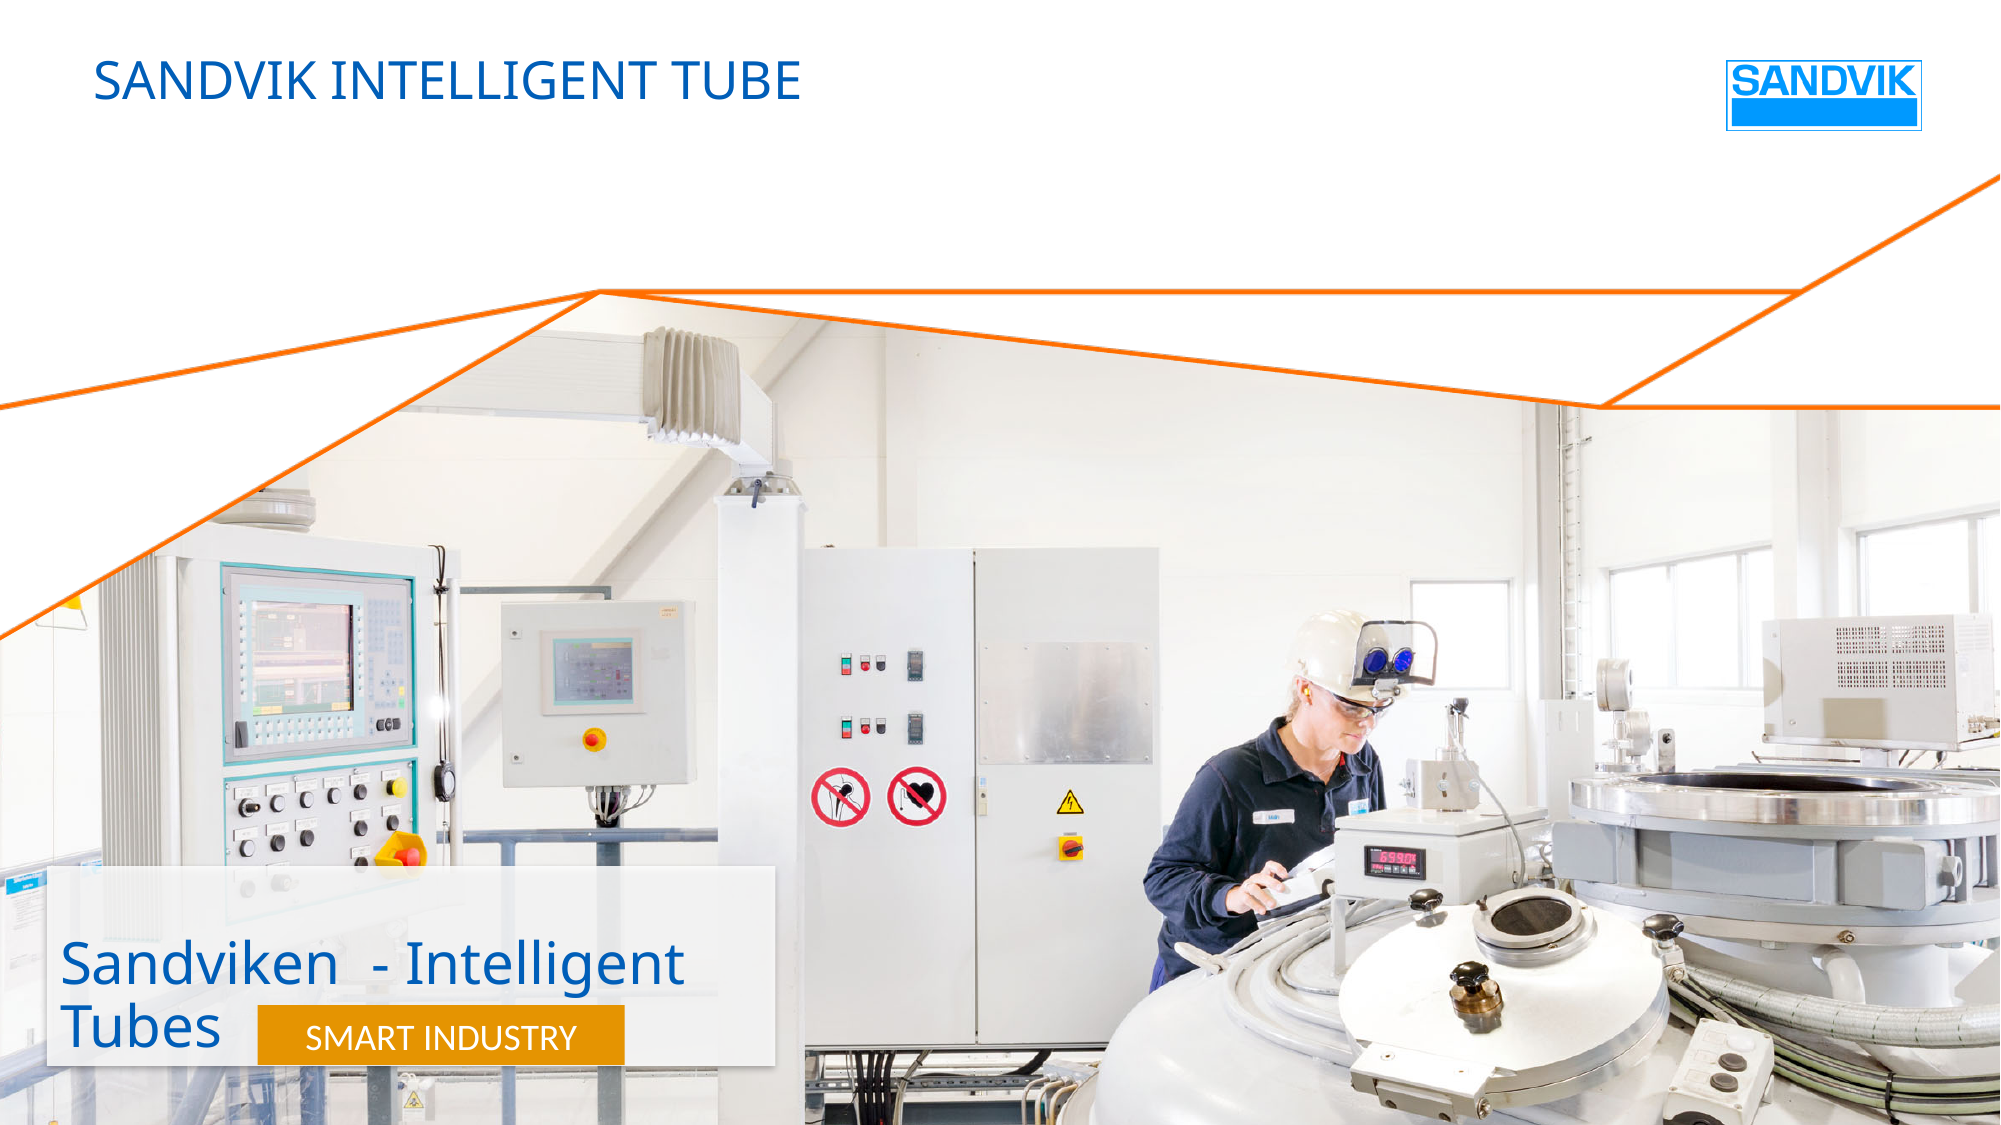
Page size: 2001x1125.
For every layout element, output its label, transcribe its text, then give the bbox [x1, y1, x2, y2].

picture [0, 172, 2001, 1125]
picture [1726, 60, 1922, 131]
title SANDVIK INTELLIGENT TUBE [78, 39, 1654, 119]
